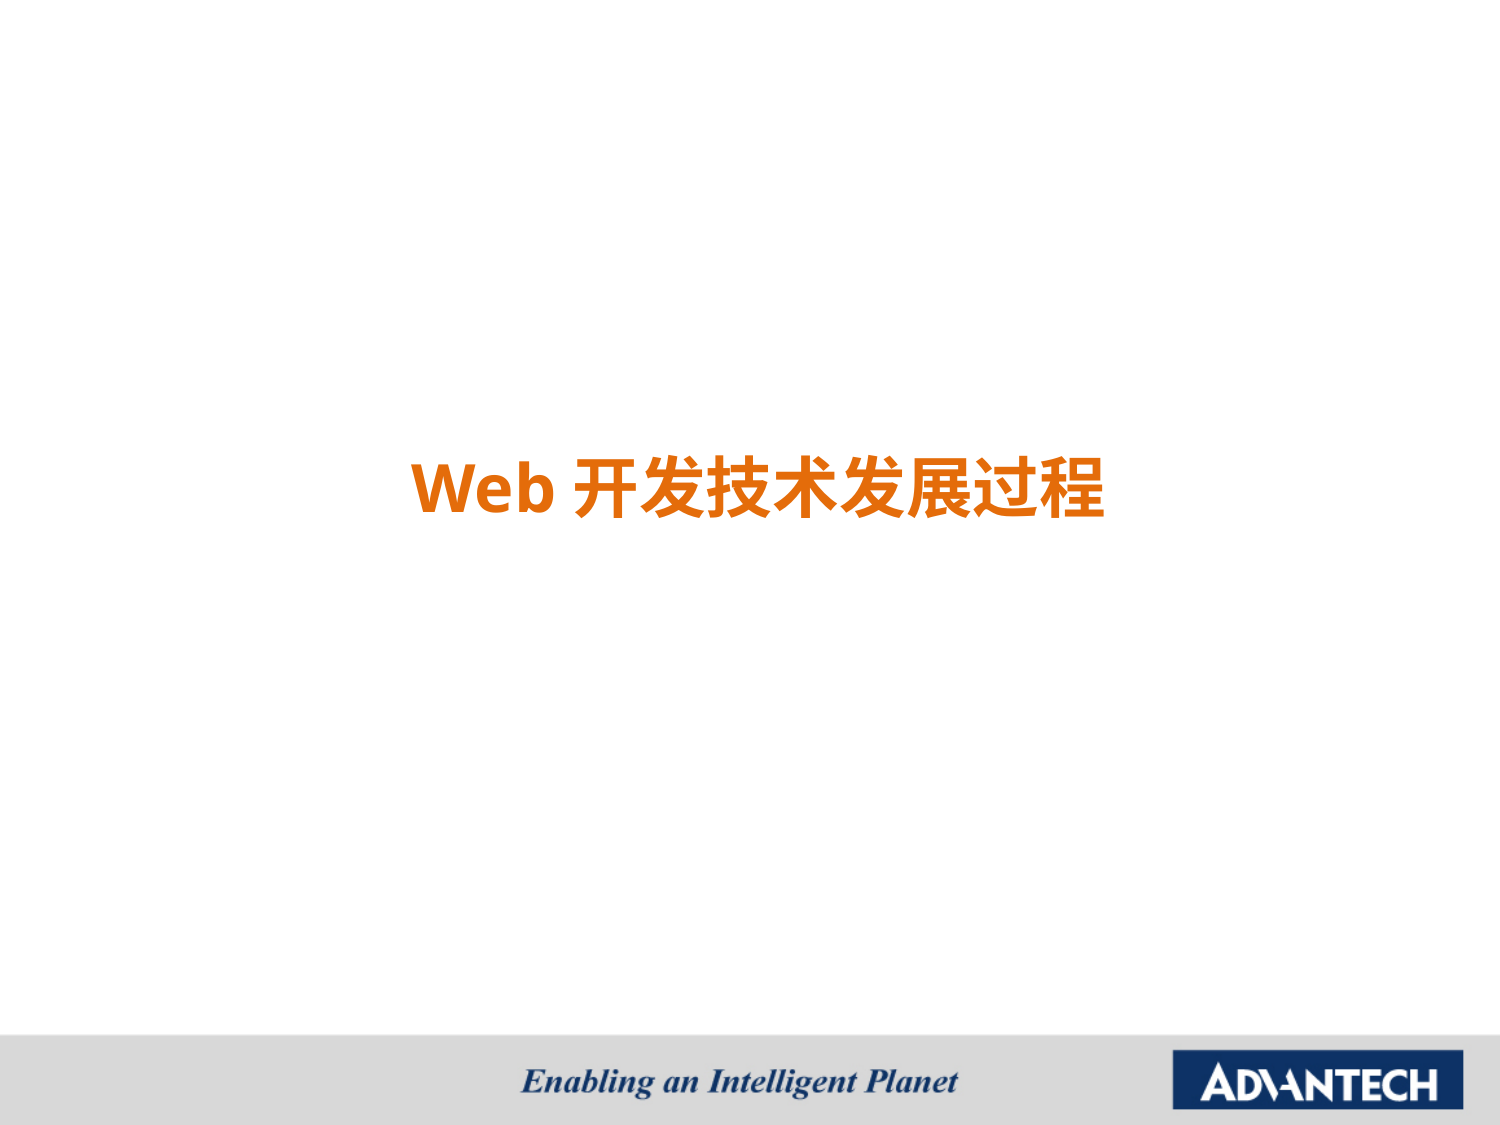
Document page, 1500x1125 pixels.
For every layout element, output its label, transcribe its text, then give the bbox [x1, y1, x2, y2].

picture [0, 0, 1500, 1125]
text_box Web开发技术发展过程 [396, 437, 1122, 533]
